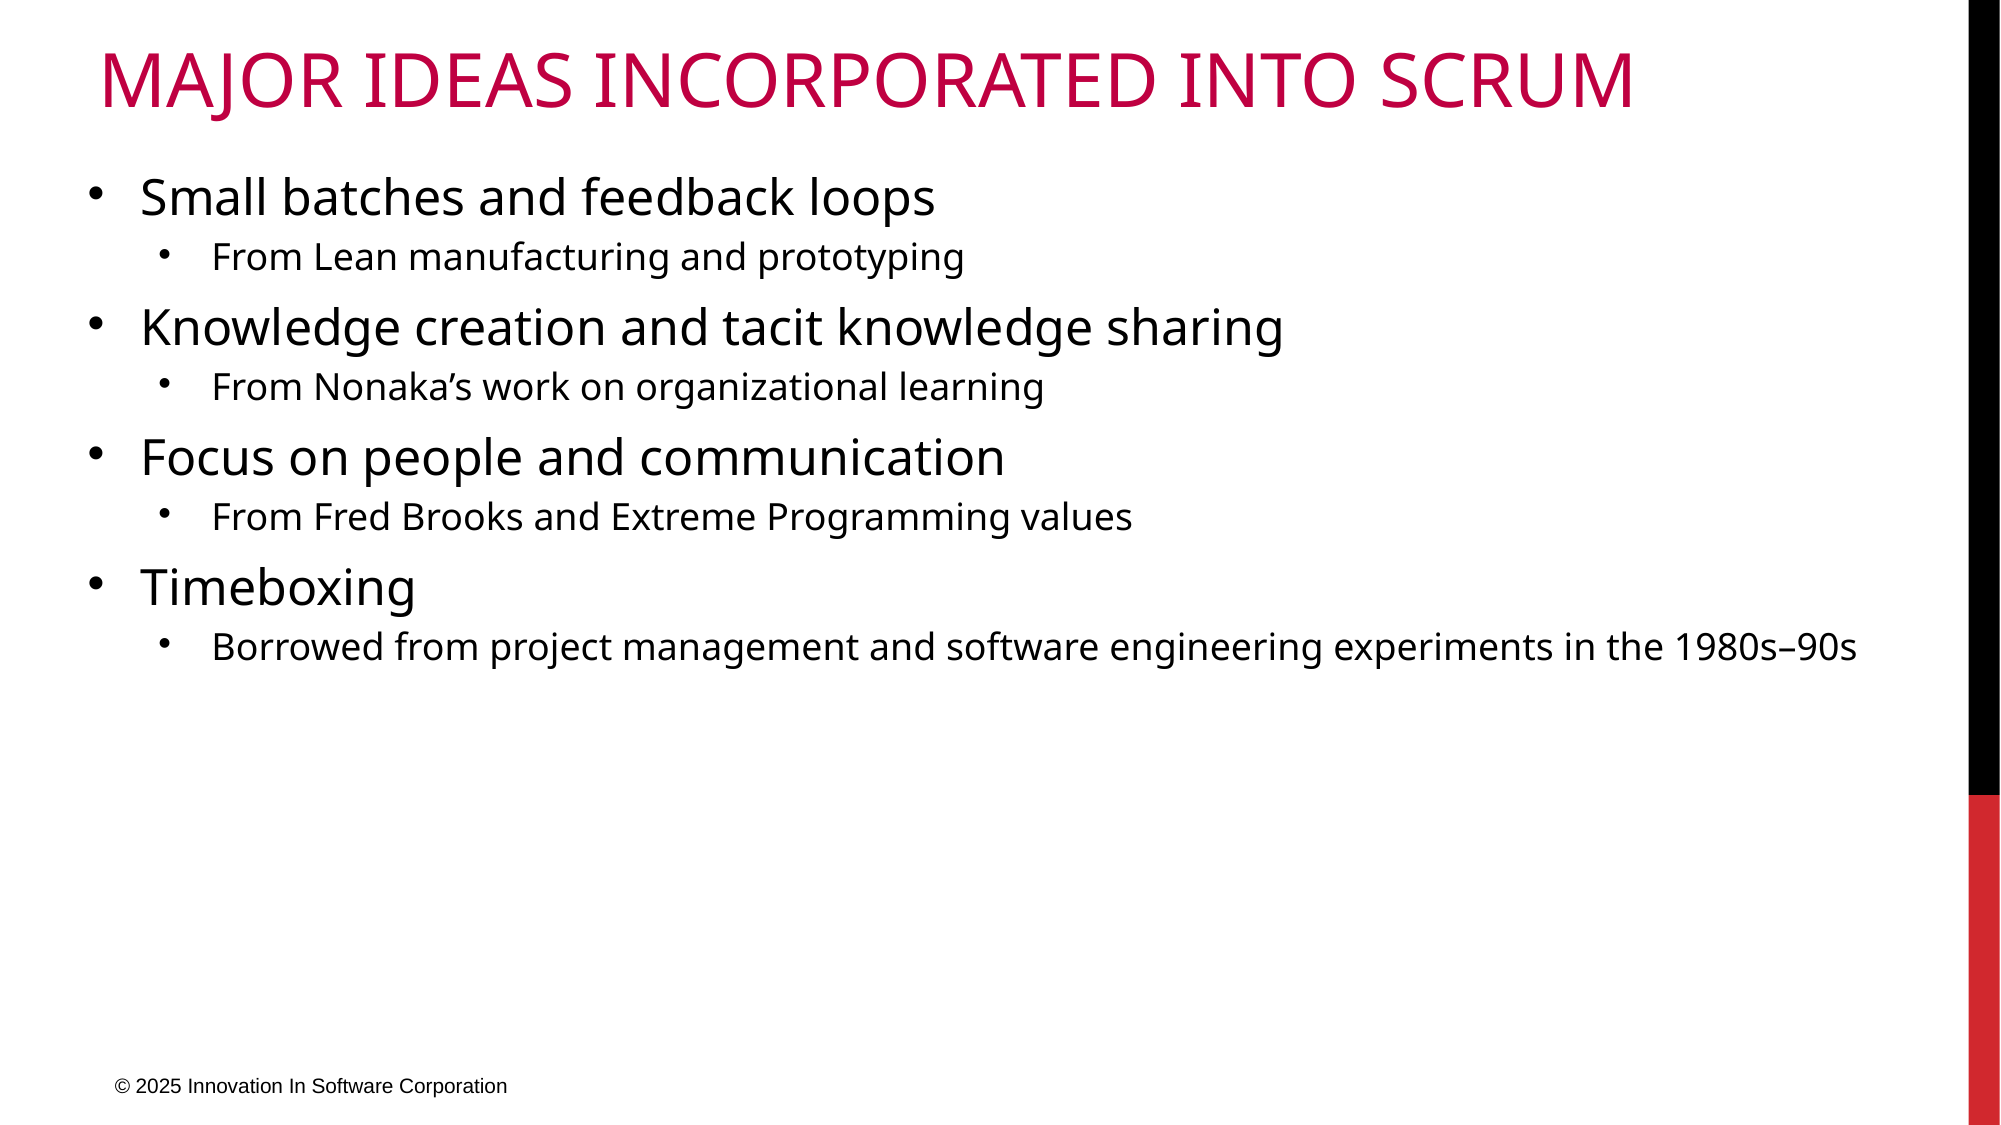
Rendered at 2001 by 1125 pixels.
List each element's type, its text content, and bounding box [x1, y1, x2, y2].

footer © 2025 Innovation In Software Corporation [99, 1065, 850, 1112]
title Major Ideas Incorporated into Scrum [98, 0, 1923, 186]
list Small batches and feedback loops From Lean manufacturing and prototyping Knowledge creation and tacit knowledge sharing From Nonaka’s work on organizational learning Focus on people and communication From Fred Brooks and Extreme Programming values Timeboxing Borrowed from project management and software engineering experiments in the 1980s–90s [69, 172, 1874, 1001]
